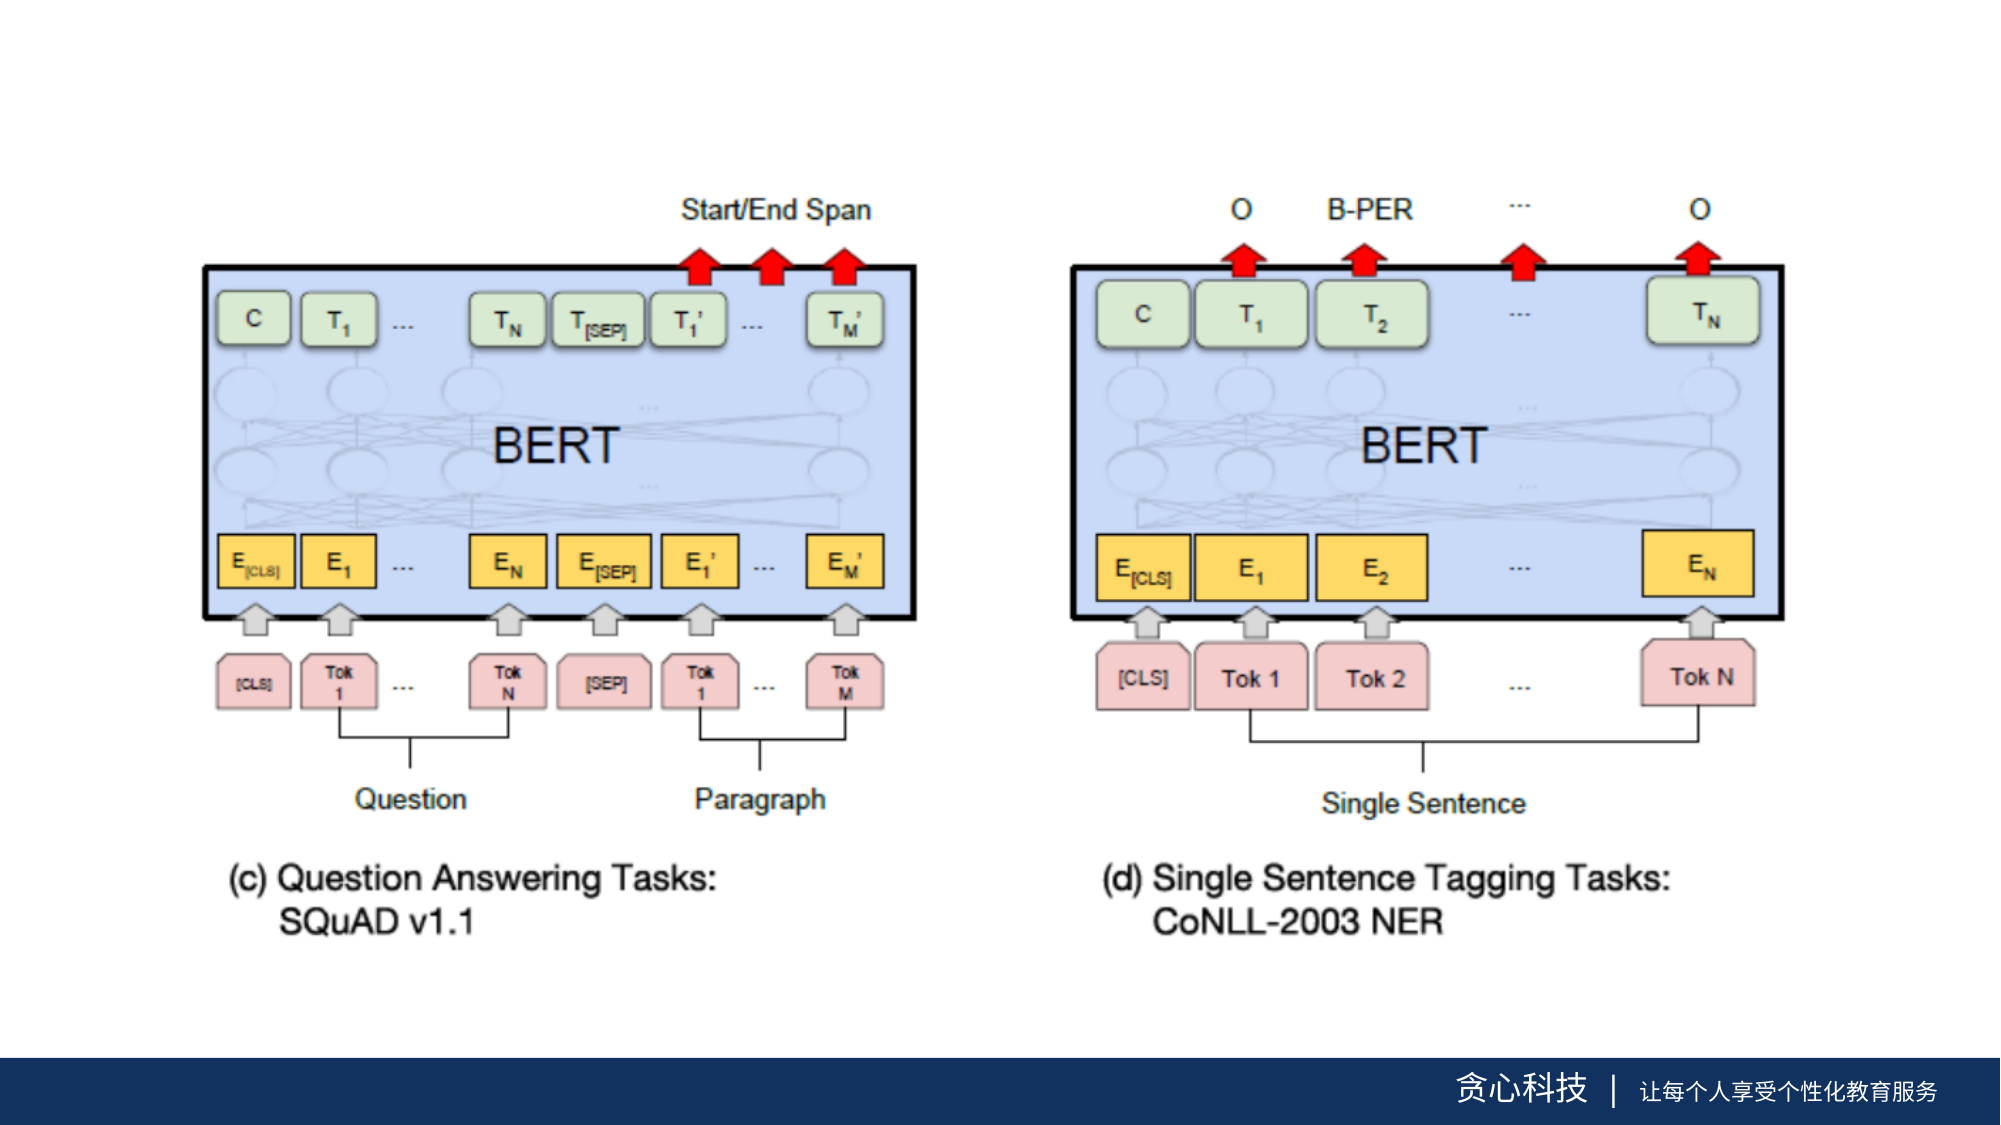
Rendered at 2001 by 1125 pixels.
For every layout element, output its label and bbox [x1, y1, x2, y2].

picture [191, 174, 1809, 951]
